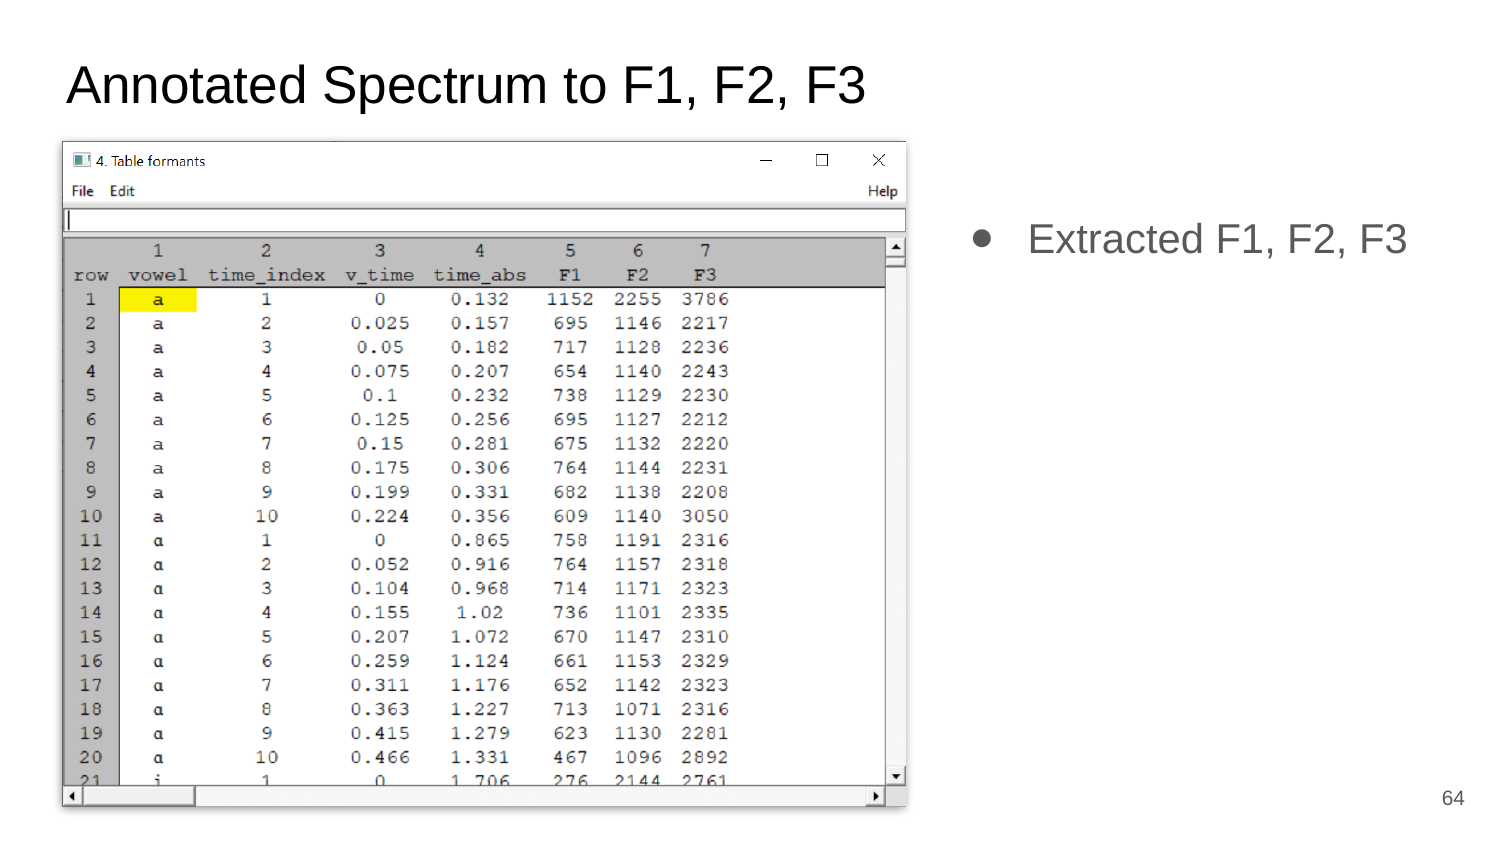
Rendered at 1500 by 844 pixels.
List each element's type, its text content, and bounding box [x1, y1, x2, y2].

list Extracted F1, F2, F3 [937, 189, 1449, 669]
picture [62, 141, 906, 807]
title Annotated Spectrum to F1, F2, F3 [51, 35, 1449, 130]
slide_number ‹#› [1389, 764, 1480, 830]
